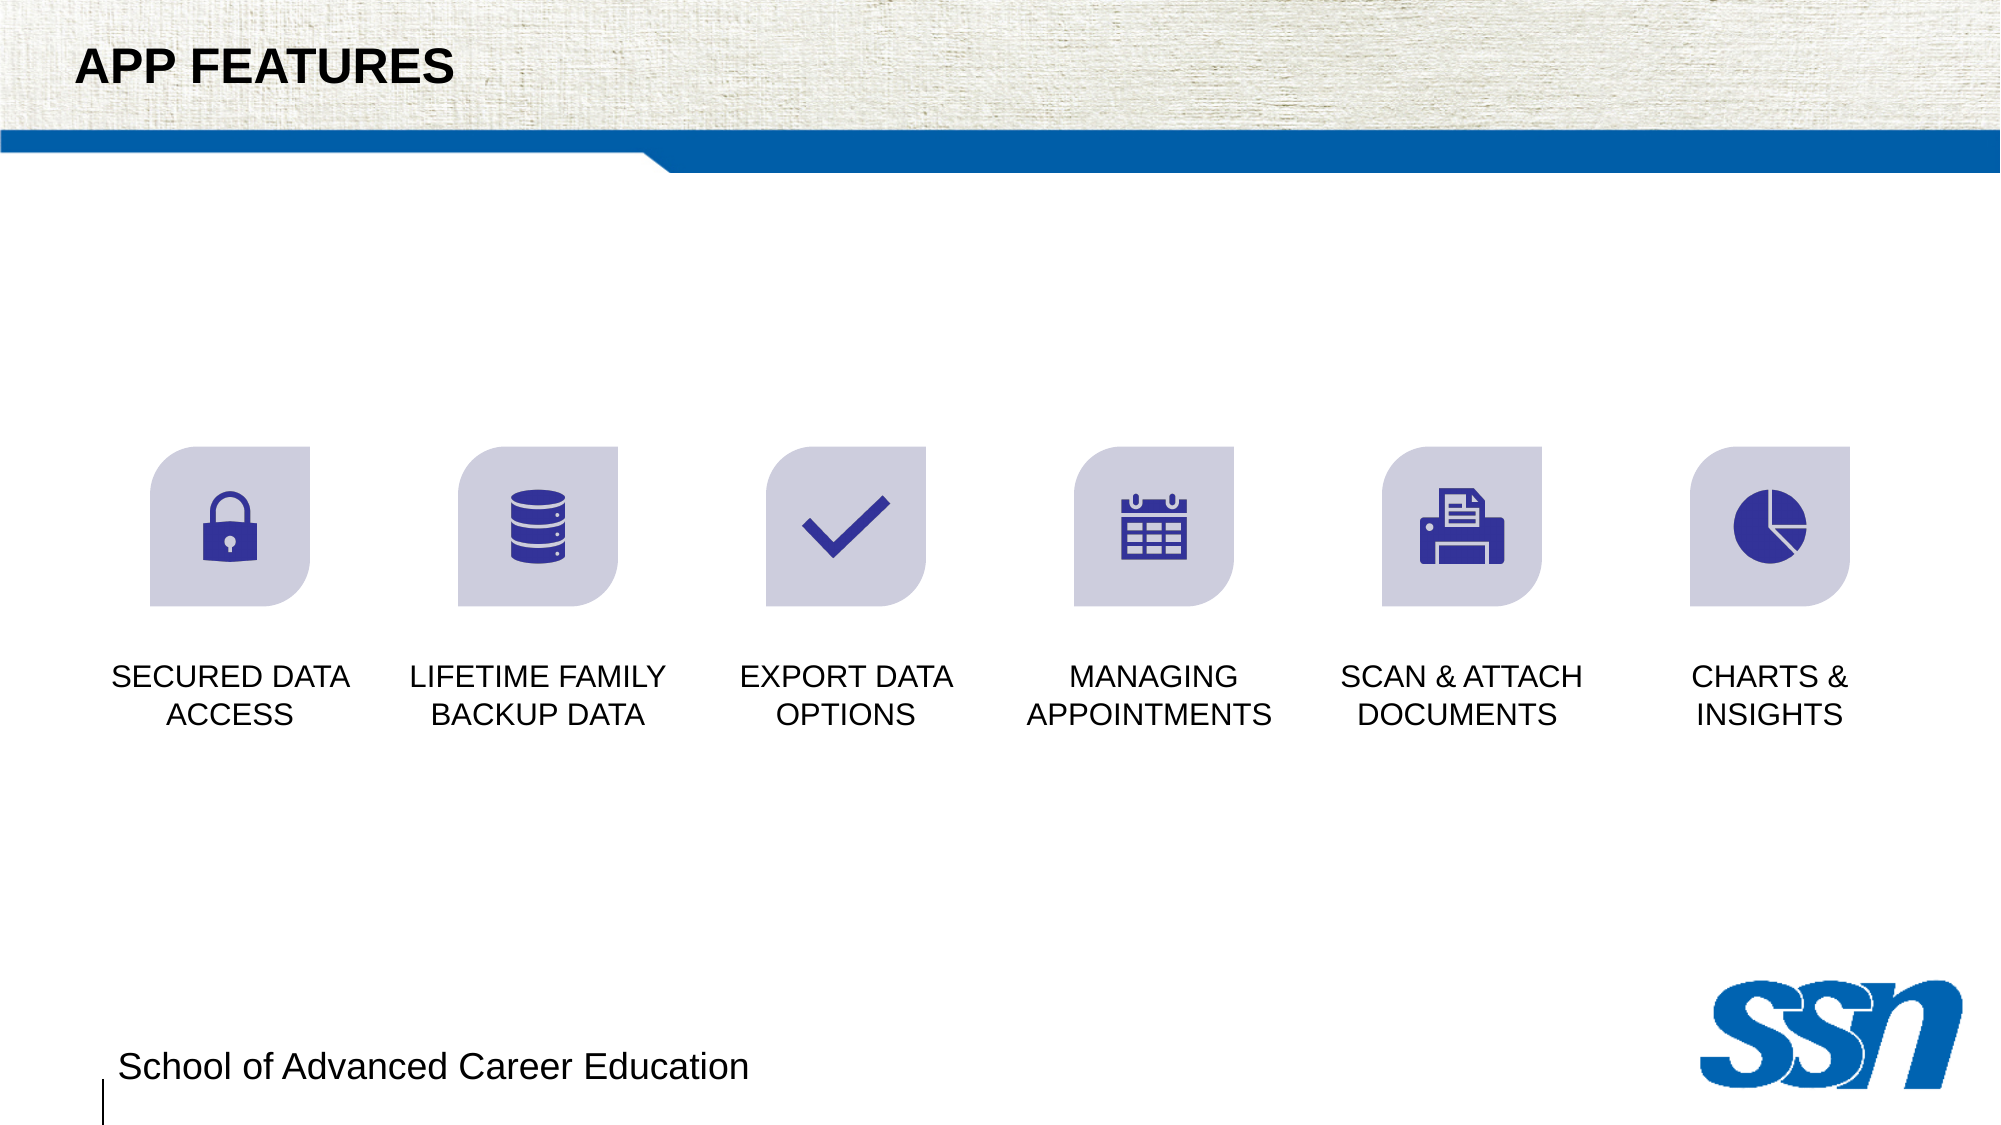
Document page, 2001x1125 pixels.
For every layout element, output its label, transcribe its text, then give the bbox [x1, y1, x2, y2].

title App Features [66, 2, 1934, 126]
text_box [98, 386, 1902, 822]
picture [1698, 977, 1965, 1094]
picture [0, 0, 2000, 173]
